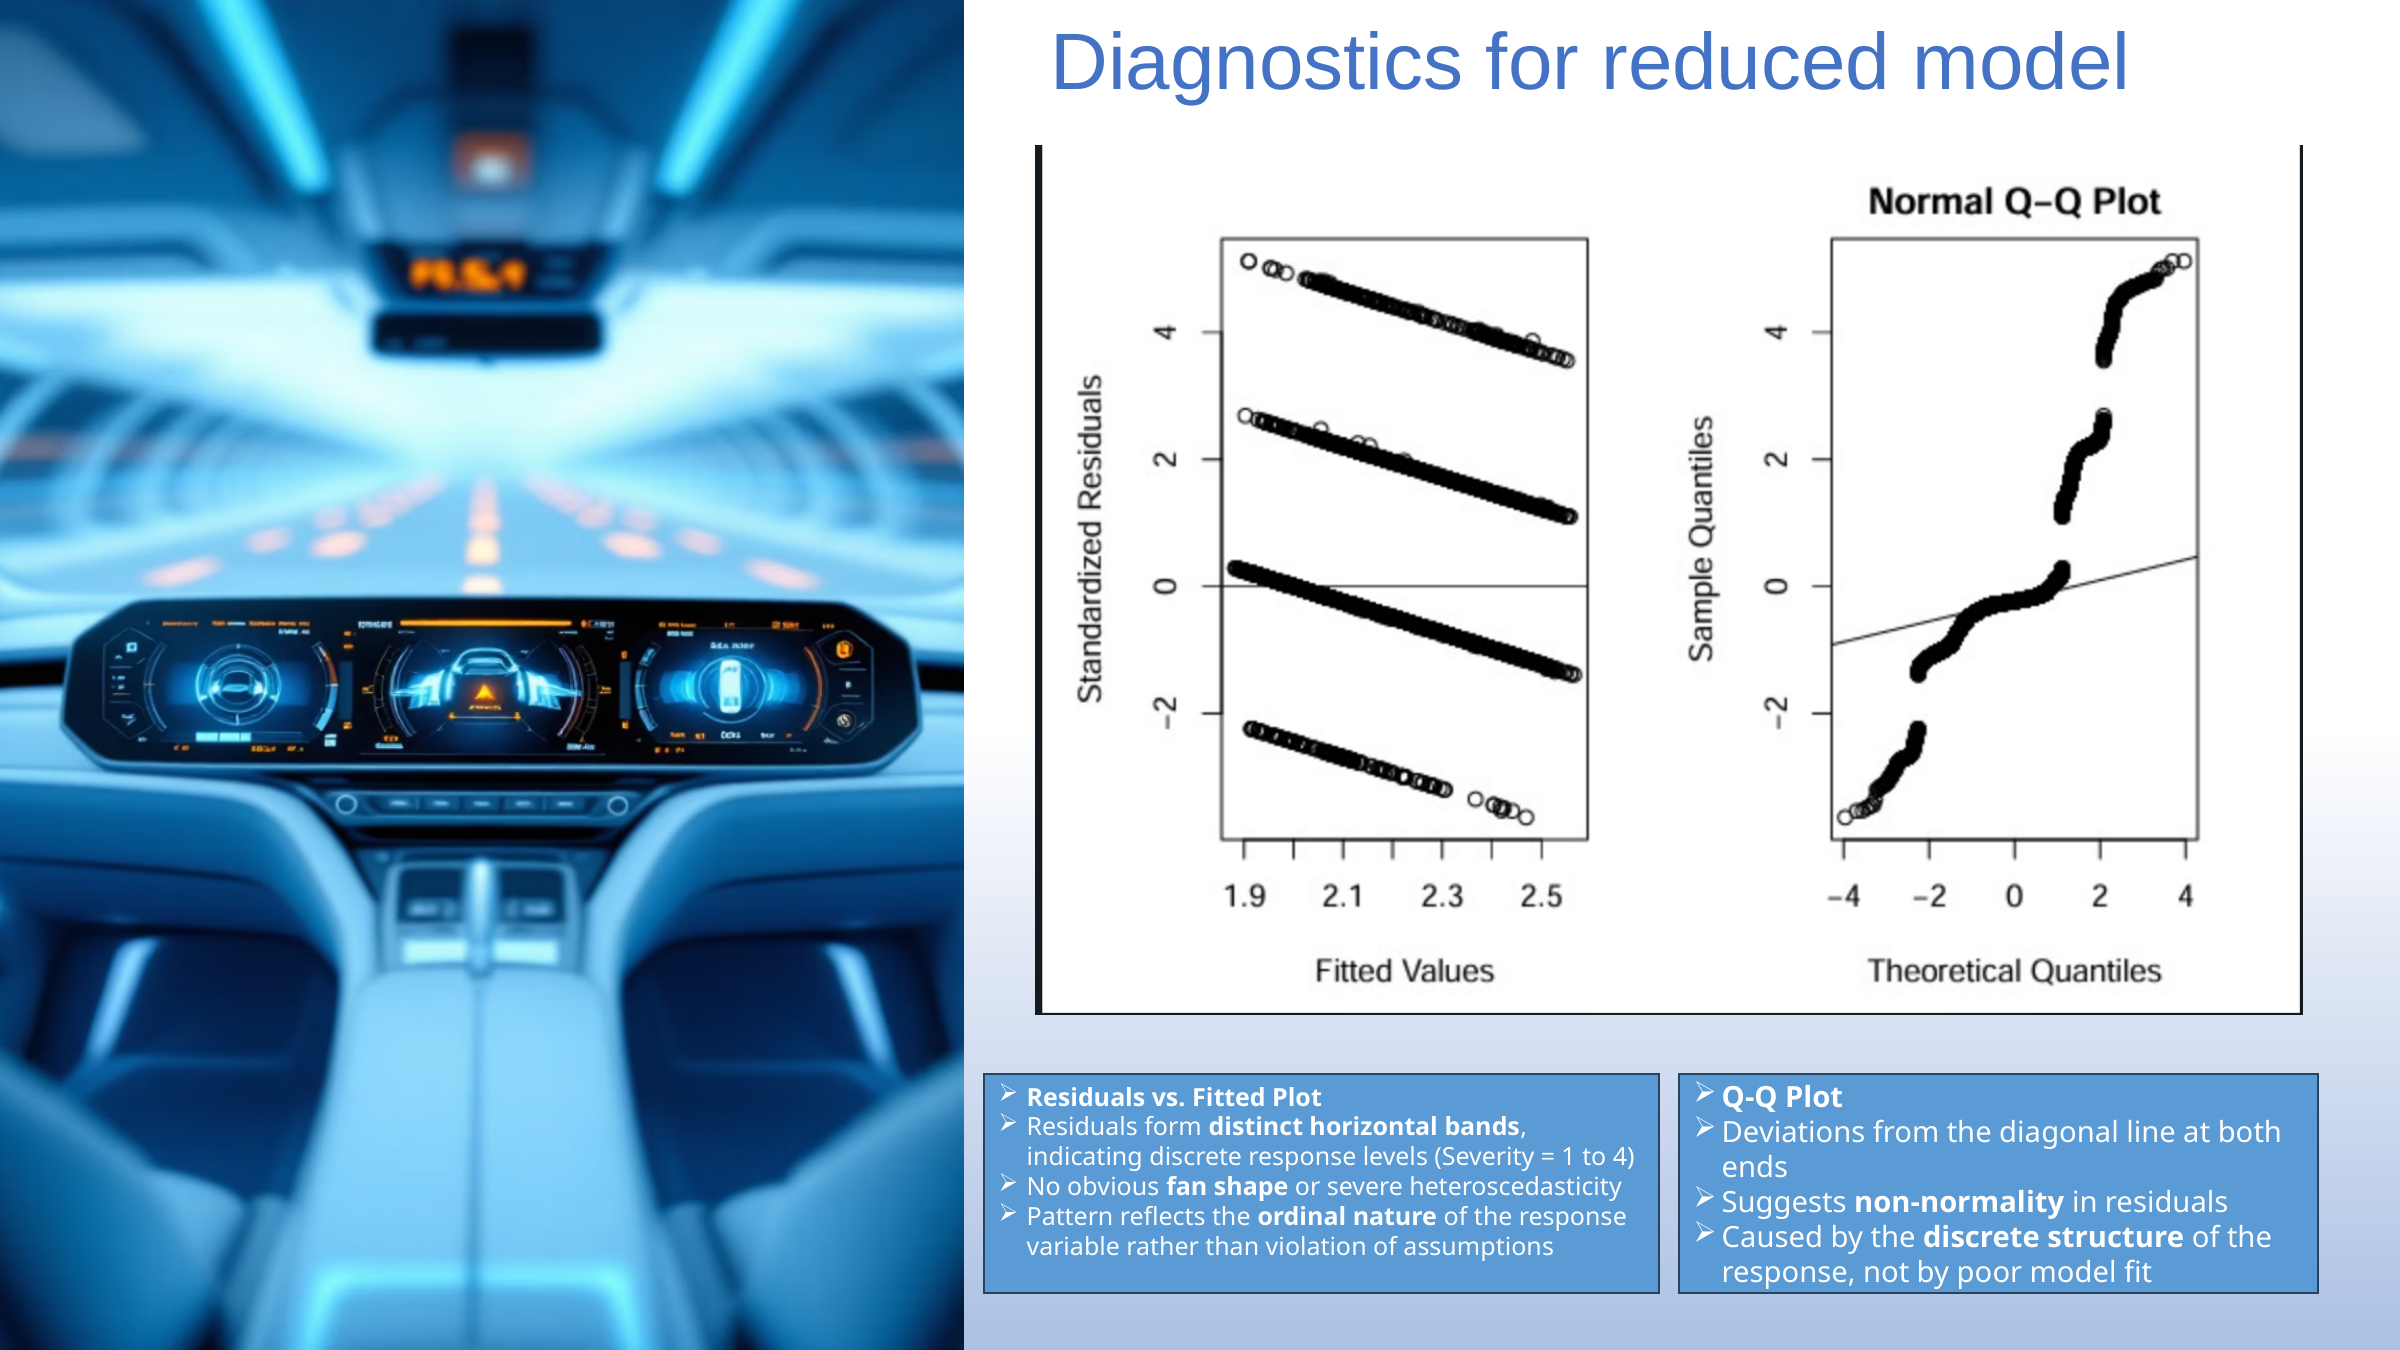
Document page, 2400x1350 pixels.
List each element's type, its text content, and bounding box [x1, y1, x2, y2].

picture [1035, 145, 2303, 1015]
text_box Q-Q Plot Deviations from the diagonal line at both ends Suggests non-normality in residuals Caused by the discrete structure of the response, not by poor model fit [1678, 1073, 2319, 1294]
text_box Residuals vs. Fitted Plot Residuals form distinct horizontal bands, indicating discrete response levels (Severity = 1 to 4) No obvious fan shape or severe heteroscedasticity Pattern reflects the ordinal nature of the response variable rather than violation of assumptions [983, 1073, 1660, 1294]
picture [0, 0, 964, 1350]
text_box Diagnostics for reduced model [1035, 0, 2221, 115]
